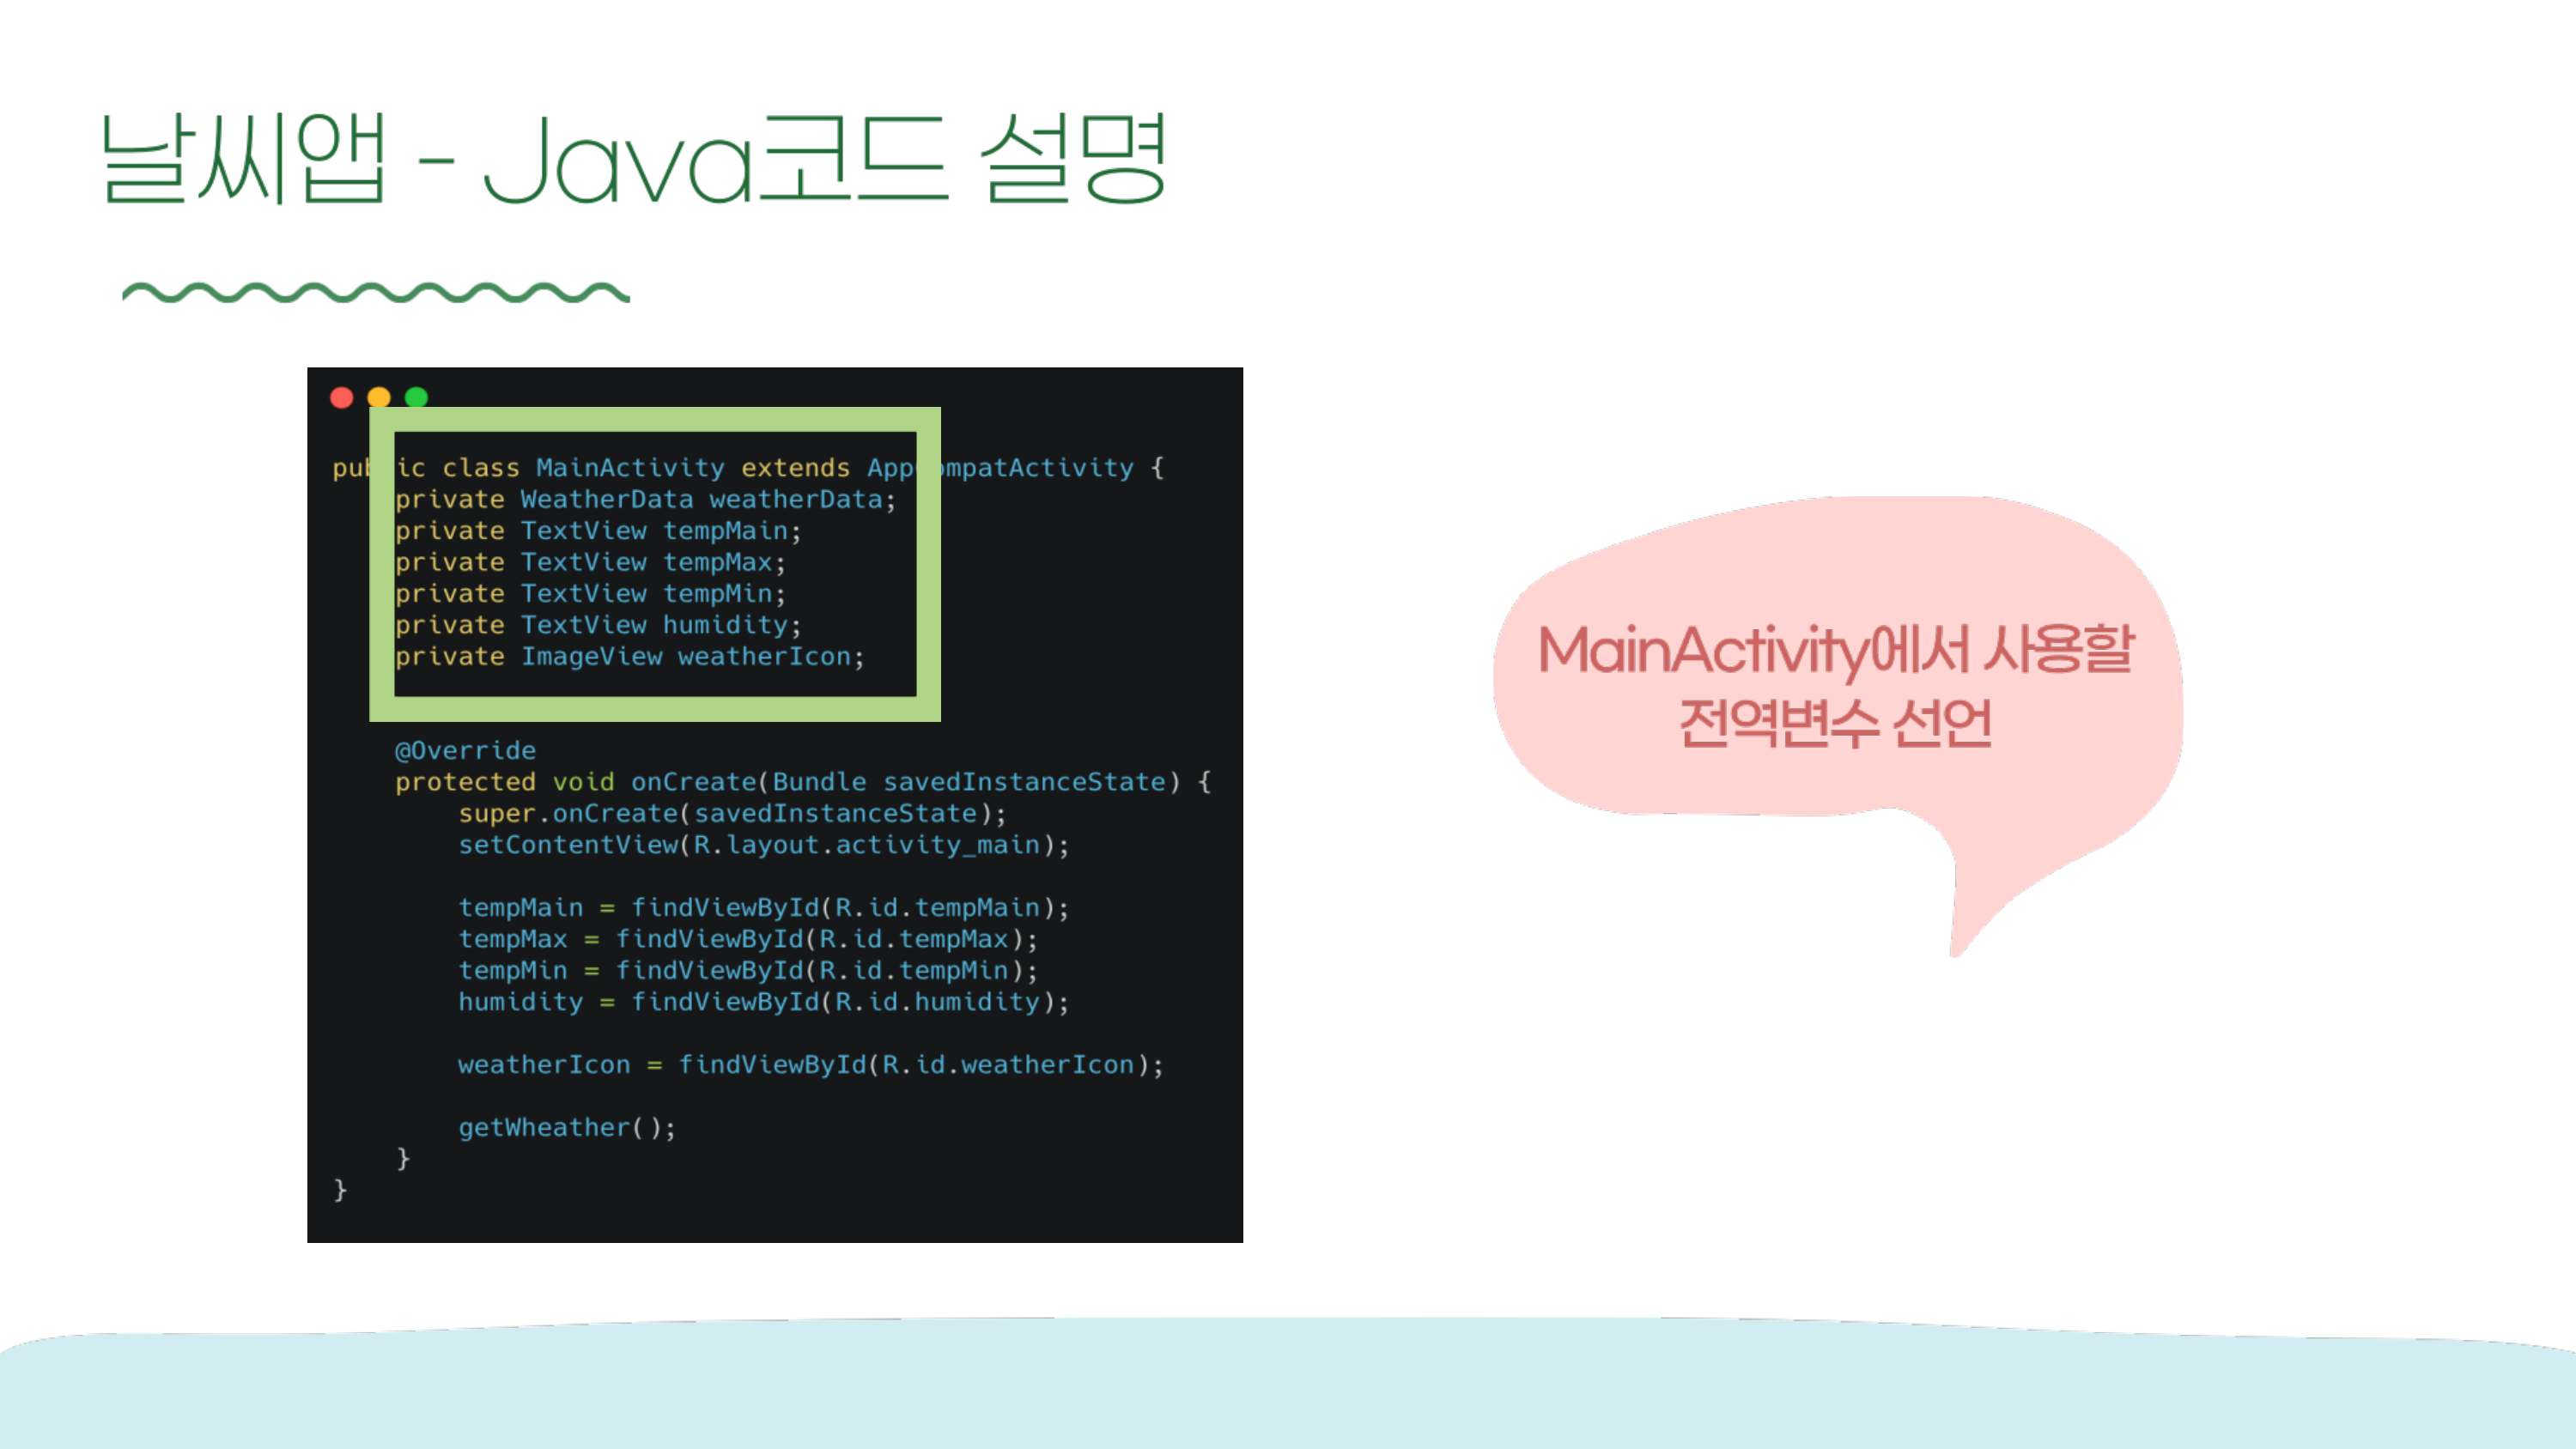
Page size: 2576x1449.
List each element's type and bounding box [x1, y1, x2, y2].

picture [78, 77, 1225, 282]
text_box [0, 1316, 2576, 1449]
picture [1484, 607, 2163, 794]
text_box [1492, 495, 2184, 959]
text_box [122, 280, 630, 304]
text_box [369, 407, 941, 723]
text_box [307, 367, 1243, 1244]
